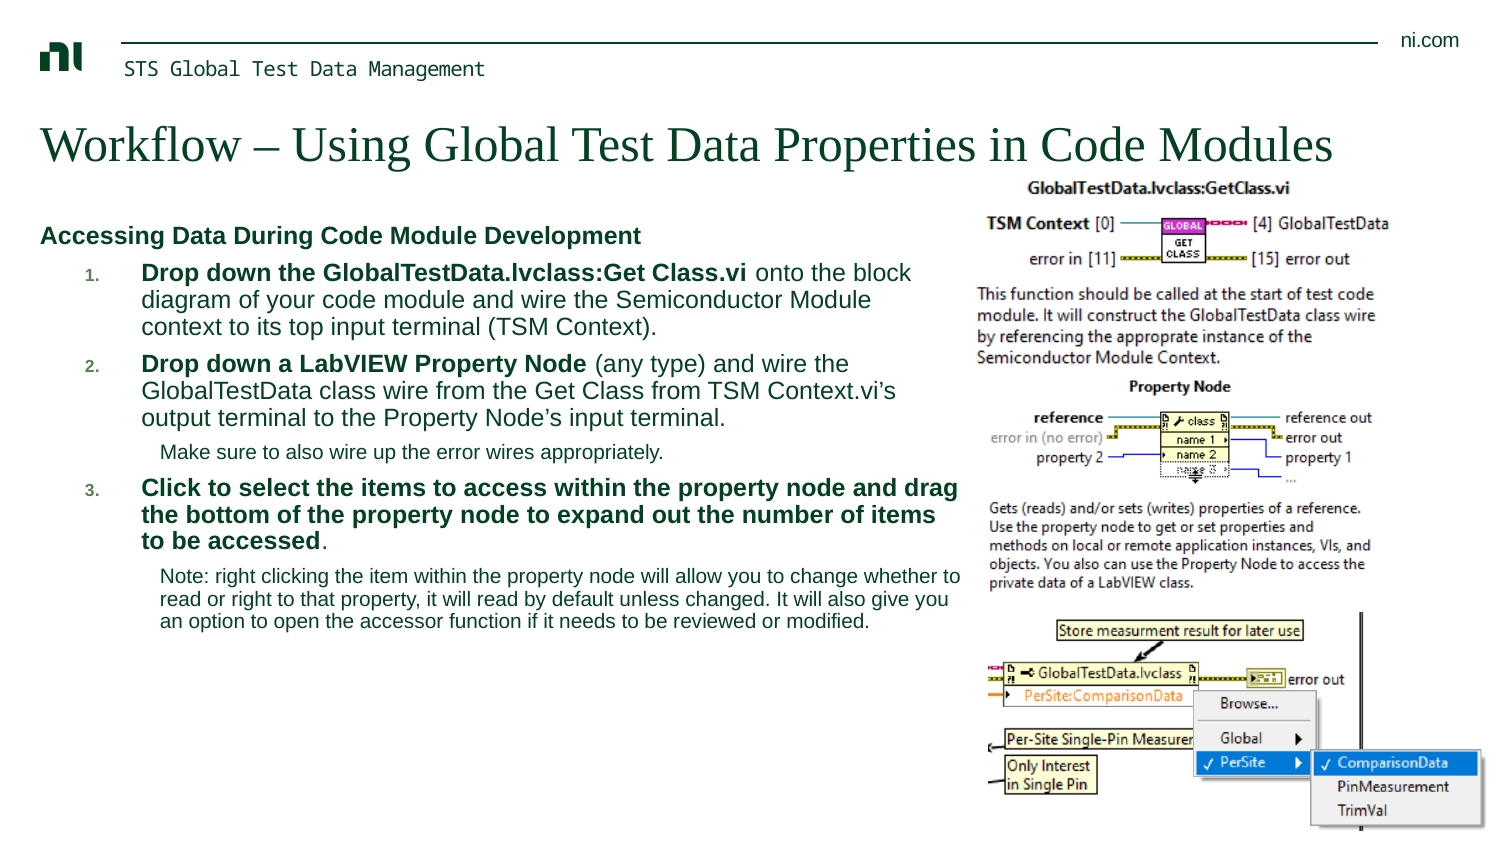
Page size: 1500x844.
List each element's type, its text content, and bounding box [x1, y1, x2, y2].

list Accessing Data During Code Module Development Drop down the GlobalTestData.lvclass:Get Class.vi onto the block diagram of your code module and wire the Semiconductor Module context to its top input terminal (TSM Context). Drop down a LabVIEW Property Node (any type) and wire the GlobalTestData class wire from the Get Class from TSM Context.vi’s output terminal to the Property Node’s input terminal. Make sure to also wire up the error wires appropriately. Click to select the items to access within the property node and drag the bottom of the property node to expand out the number of items to be accessed. Note: right clicking the item within the property node will allow you to change whether to read or right to that property, it will read by default unless changed. It will also give you an option to open the accessor function if it needs to be reviewed or modified. [40, 211, 961, 804]
title Workflow – Using Global Test Data Properties in Code Modules [40, 109, 1460, 182]
picture [988, 612, 1486, 831]
picture [970, 173, 1395, 594]
list STS Global Test Data Management [123, 55, 1377, 84]
